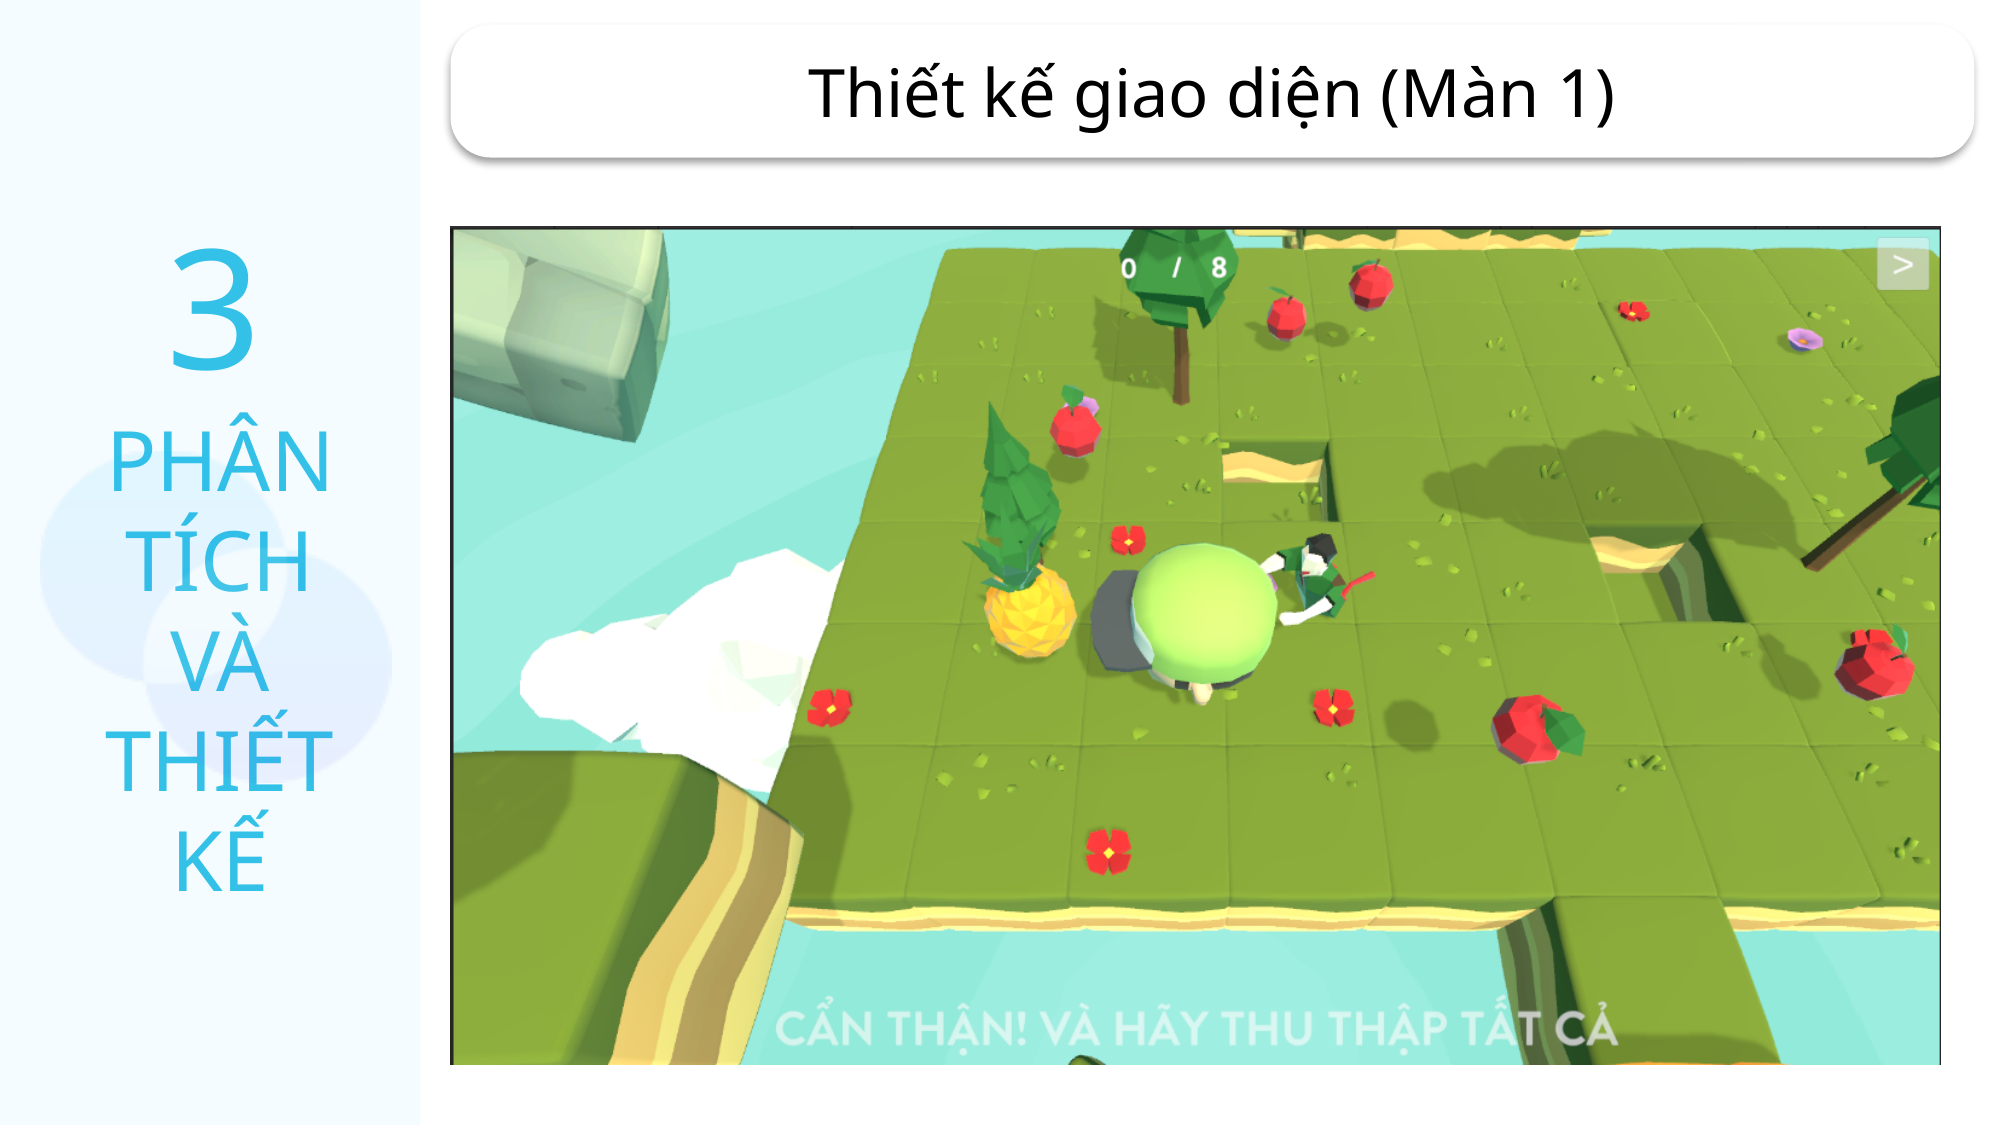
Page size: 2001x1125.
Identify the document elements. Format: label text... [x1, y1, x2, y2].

text_box Thiết kế giao diện (Màn 1) [449, 23, 1976, 159]
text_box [0, 0, 431, 1125]
picture [450, 226, 1941, 1065]
